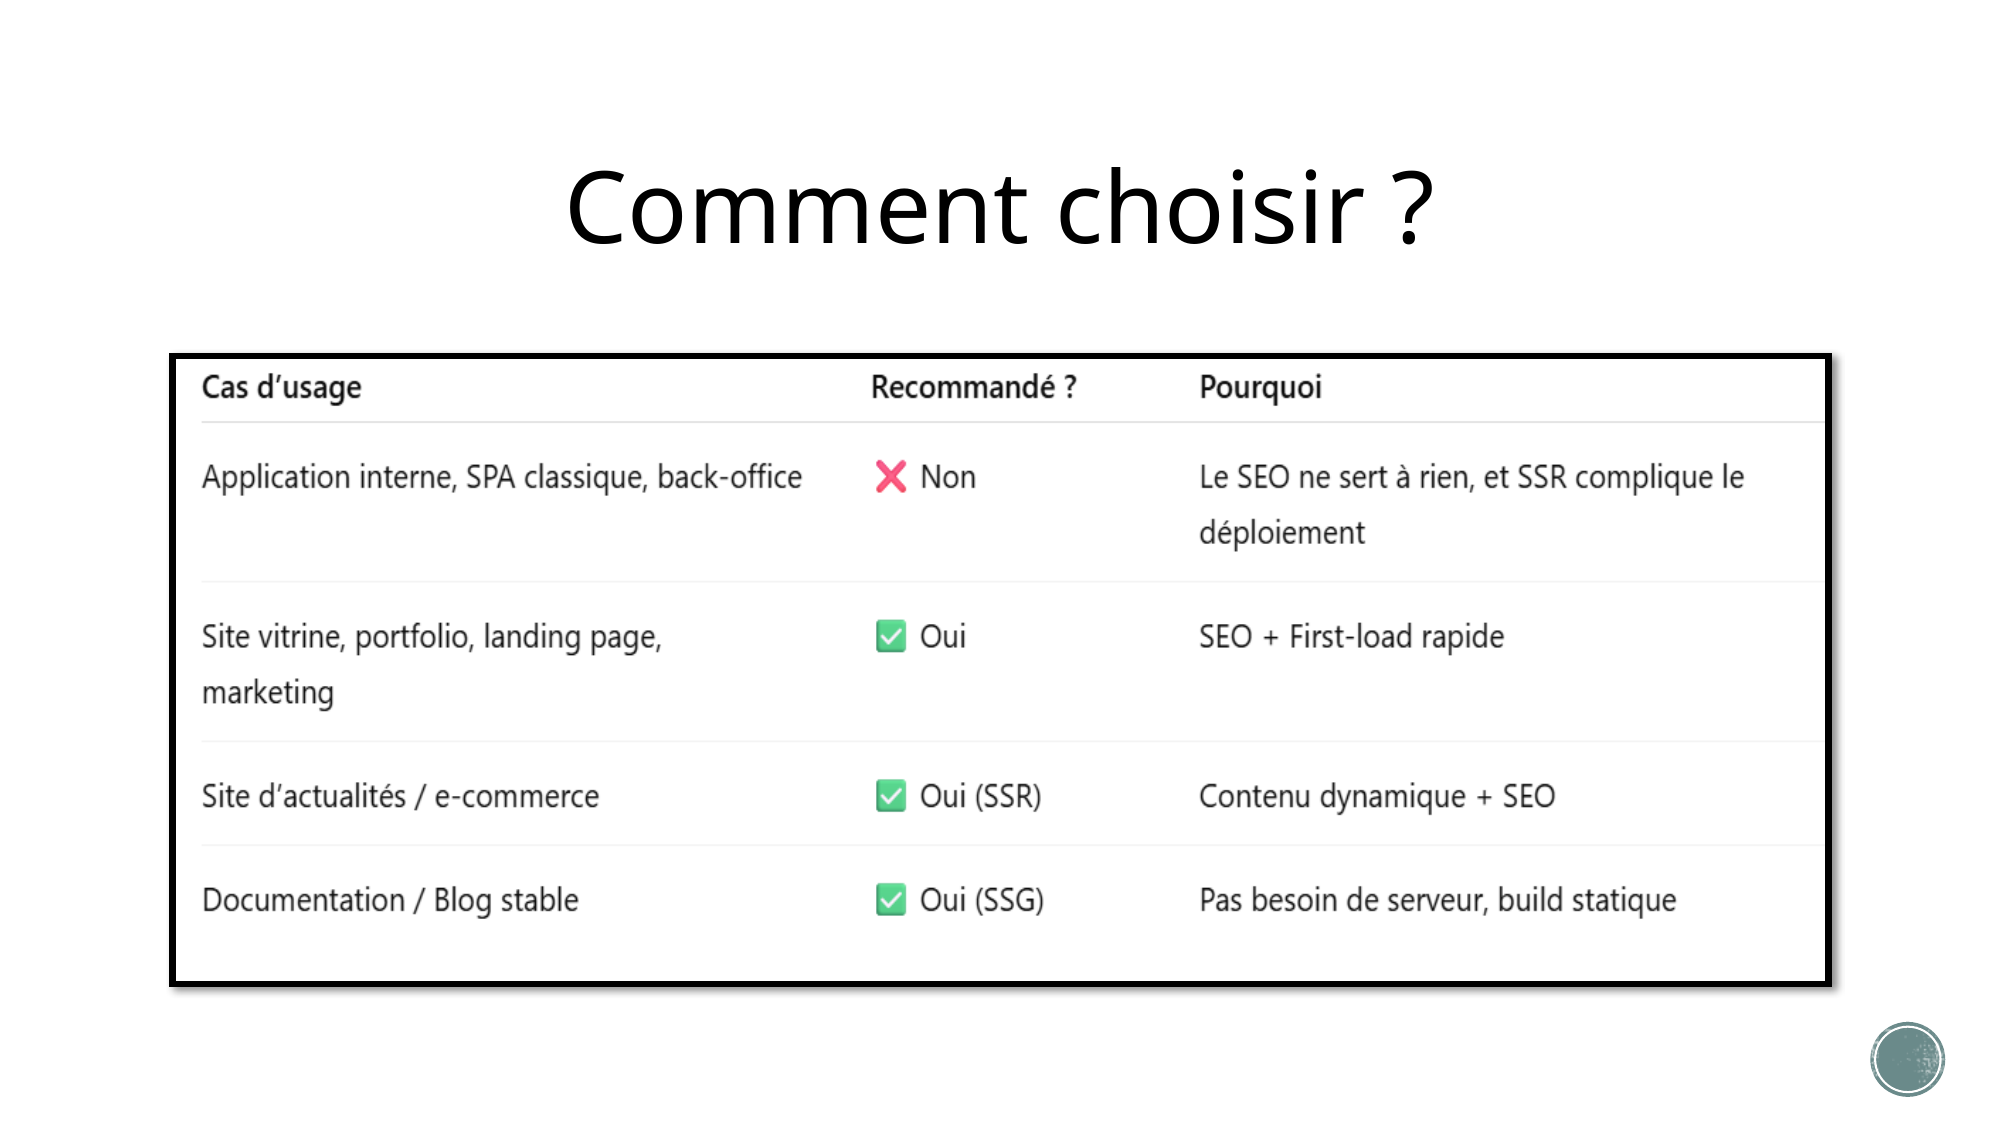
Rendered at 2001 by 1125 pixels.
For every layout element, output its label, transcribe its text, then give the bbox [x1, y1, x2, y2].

title Comment choisir ? [175, 79, 1826, 344]
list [181, 360, 1824, 980]
